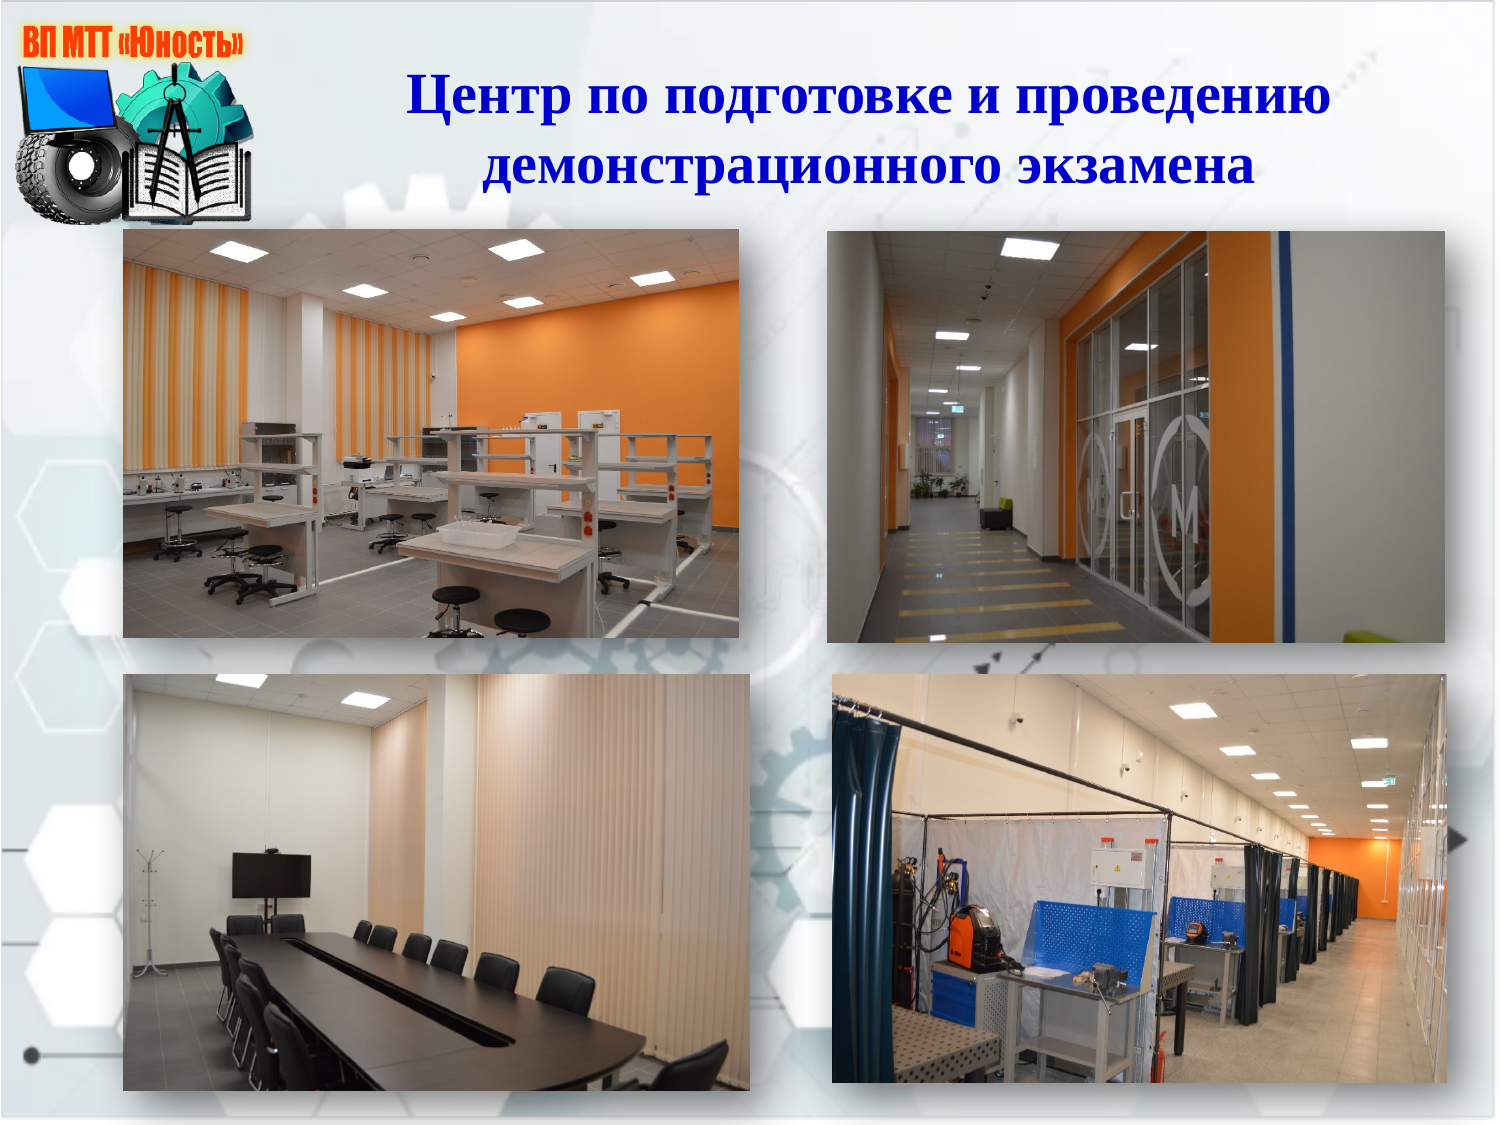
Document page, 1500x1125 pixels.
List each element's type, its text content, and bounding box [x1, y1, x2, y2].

picture [832, 673, 1447, 1083]
picture [826, 231, 1445, 643]
picture [123, 673, 750, 1091]
picture [11, 18, 255, 225]
title Центр по подготовке и проведению демонстрационного экзамена [289, 24, 1451, 225]
picture [123, 228, 739, 638]
